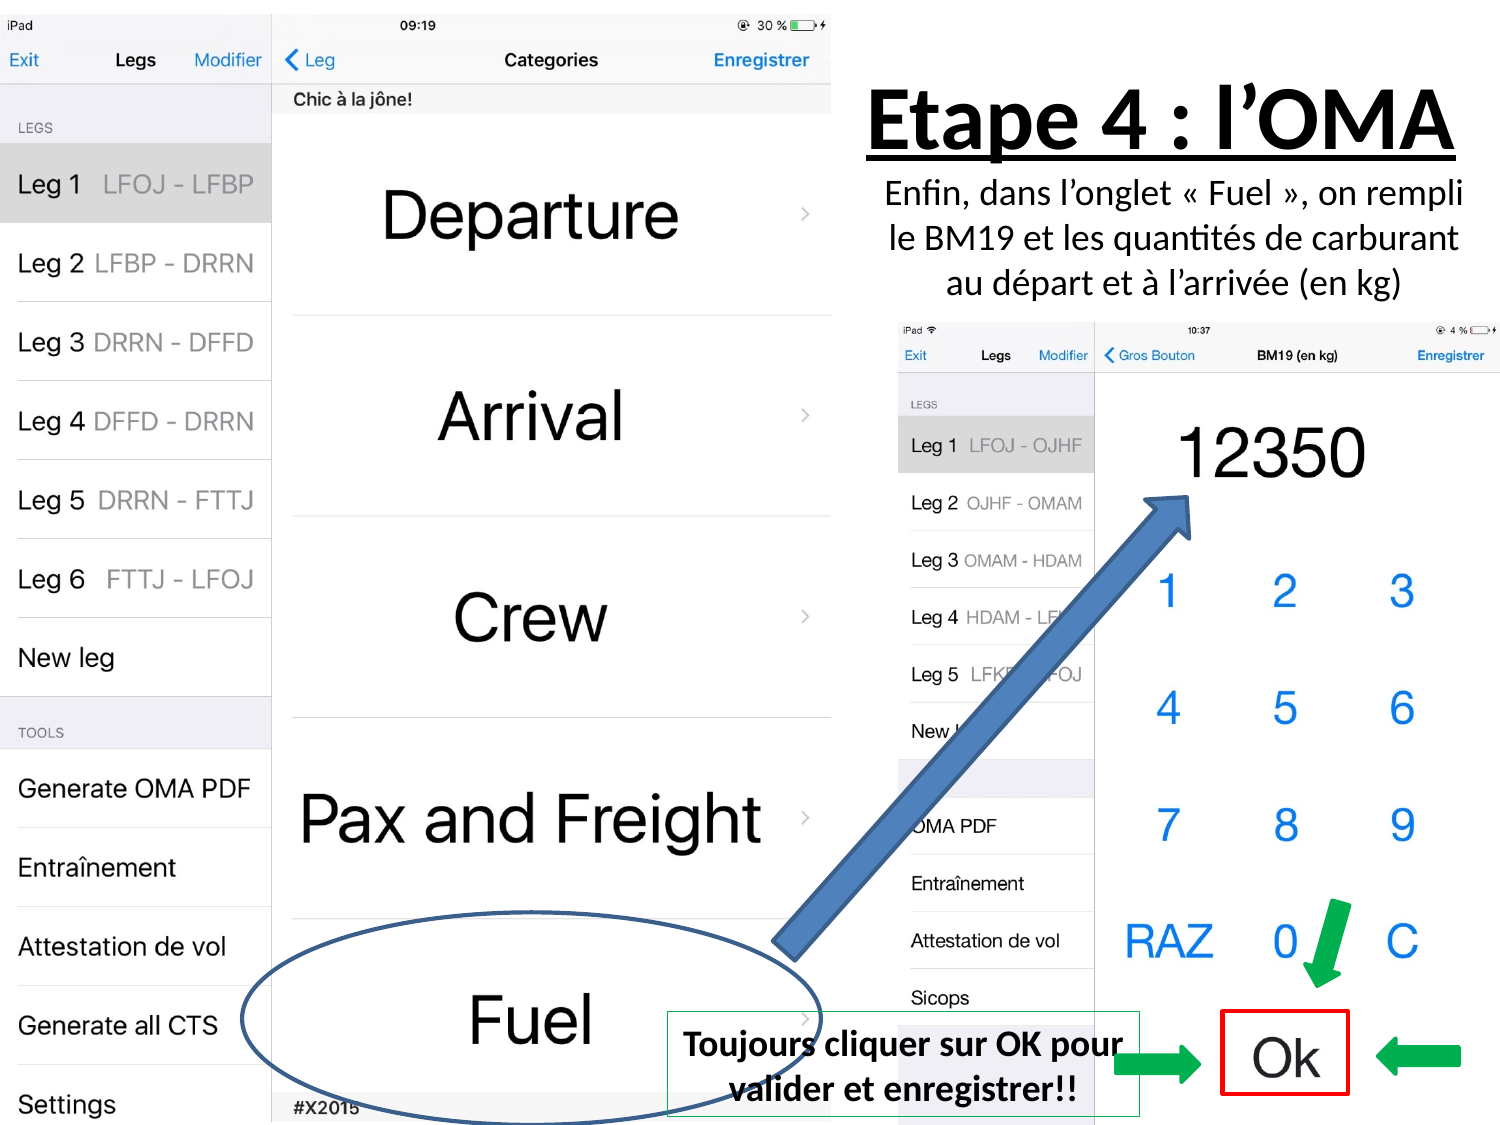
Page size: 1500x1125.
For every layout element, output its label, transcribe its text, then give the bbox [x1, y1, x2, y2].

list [0, 13, 831, 1122]
text_box Toujours cliquer sur OK pour valider et enregistrer!! [835, 1011, 893, 1117]
text_box [835, 802, 893, 919]
text_box Enfin, dans l’onglet « Fuel », on rempli le BM19 et les quantités de carburant au départ et à l’arrivée (en kg) [868, 160, 1481, 311]
title Etape 4 : l’OMA [834, 19, 1500, 207]
picture [898, 322, 1500, 1125]
